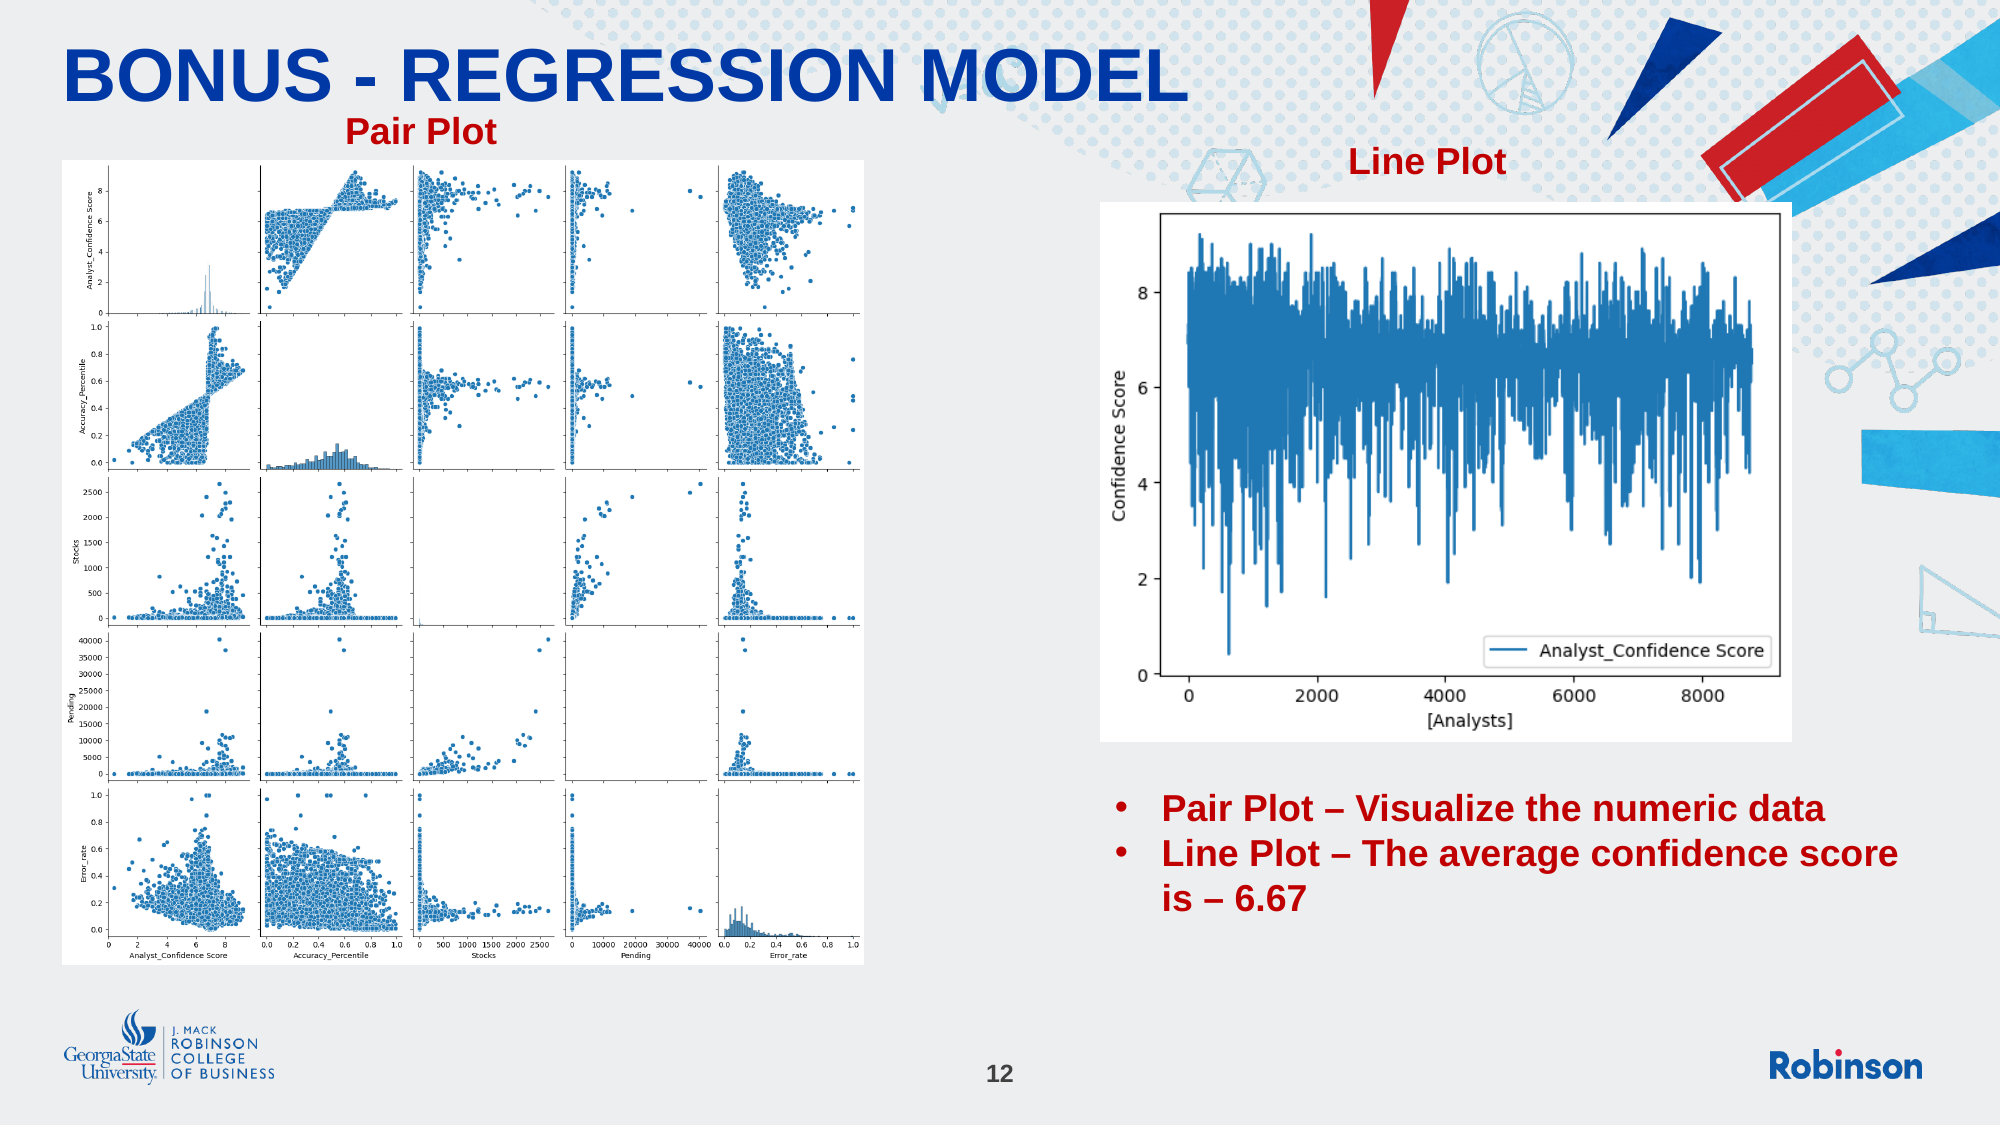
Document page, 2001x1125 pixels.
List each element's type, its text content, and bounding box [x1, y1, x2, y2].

text_box Line Plot [1333, 130, 1523, 190]
slide_number 12 [774, 1042, 1225, 1103]
text_box Pair Plot [330, 99, 520, 160]
picture [0, 0, 2000, 1125]
text_box Pair Plot – Visualize the numeric data Line Plot – The average confidence score is – 6.67 [1100, 776, 1916, 927]
title BONUS - REGRESSION MODEL [62, 36, 1938, 118]
